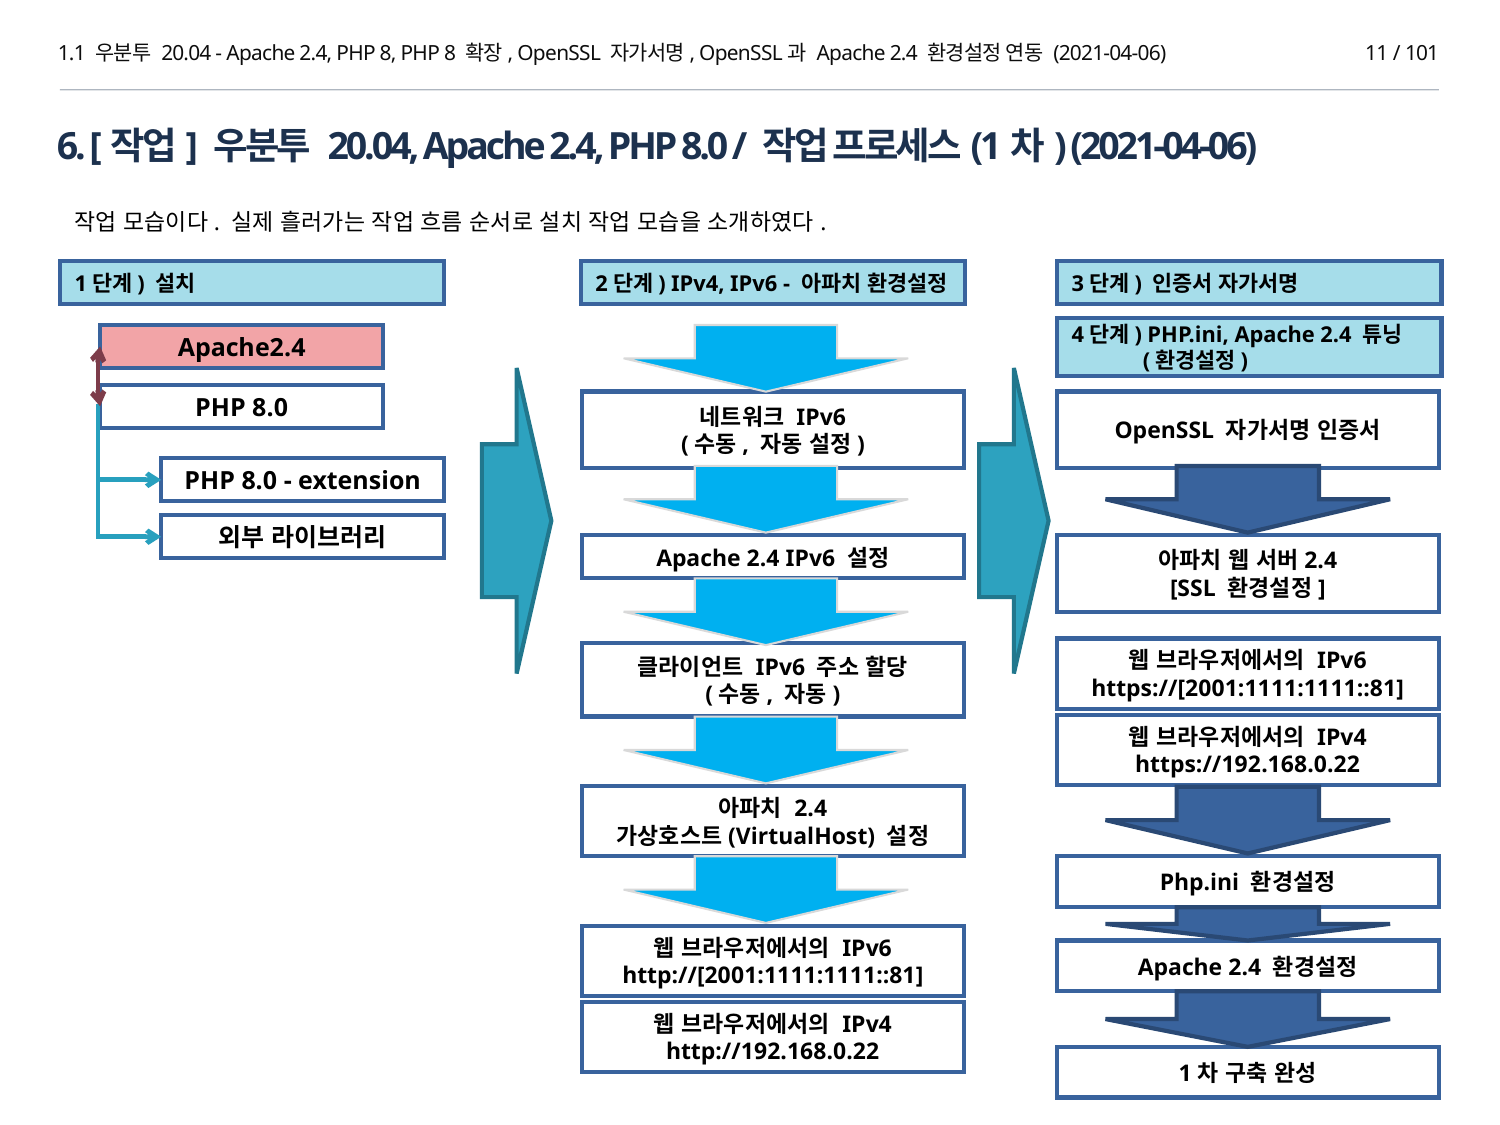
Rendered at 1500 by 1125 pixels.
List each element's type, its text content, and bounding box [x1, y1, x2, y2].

text_box PHP 8.0 [104, 383, 385, 430]
text_box 작업 모습이다. 실제 흘러가는 작업 흐름 순서로 설치 작업 모습을 소개하였다. [59, 192, 1450, 250]
text_box 1단계) 설치 [58, 259, 446, 306]
text_box [977, 367, 1051, 674]
text_box 11 / 101 [1193, 31, 1454, 75]
text_box Php.ini 환경설정 [1055, 854, 1441, 909]
text_box [623, 714, 909, 786]
text_box 4단계) PHP.ini, Apache 2.4 튜닝 (환경설정) [1055, 316, 1444, 378]
text_box 아파치 2.4 가상호스트(VirtualHost) 설정 [580, 784, 966, 858]
text_box Apache2.4 [98, 323, 385, 370]
text_box 네트워크 IPv6 (수동, 자동 설정) [580, 389, 966, 470]
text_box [99, 405, 162, 538]
text_box [1105, 784, 1391, 856]
text_box 클라이언트 IPv6 주소 할당 (수동, 자동) [580, 641, 966, 719]
text_box 2단계) IPv4, IPv6 - 아파치 환경설정 [579, 259, 967, 306]
text_box 6. [작업] 우분투 20.04, Apache 2.4, PHP 8.0 / 작업 프로세스(1차) (2021-04-06) [42, 114, 1439, 211]
text_box OpenSSL 자가서명 인증서 [1055, 389, 1441, 470]
text_box 웹 브라우저에서의 IPv6 http://[2001:1111:1111::81] [580, 924, 966, 998]
text_box 외부 라이브러리 [159, 513, 446, 560]
text_box Apache 2.4 IPv6 설정 [580, 533, 966, 580]
text_box 웹 브라우저에서의 IPv4 http://192.168.0.22 [580, 1000, 966, 1074]
text_box [1105, 989, 1391, 1050]
text_box Apache 2.4 환경설정 [1055, 938, 1441, 993]
text_box 3단계) 인증서 자가서명 [1055, 259, 1444, 306]
text_box [1105, 905, 1391, 943]
text_box [623, 576, 909, 648]
text_box [623, 854, 909, 926]
text_box [1105, 463, 1391, 535]
text_box 아파치 웹 서버2.4 [SSL 환경설정] [1055, 533, 1441, 614]
text_box [479, 367, 554, 674]
text_box [623, 322, 909, 394]
text_box 1.1 우분투 20.04 - Apache 2.4, PHP 8, PHP 8 확장, OpenSSL 자가서명, OpenSSL과 Apache 2.4 환경설정 연동 (2021-04-06) [43, 32, 1193, 72]
text_box 웹 브라우저에서의 IPv6 https://[2001:1111:1111::81] [1055, 636, 1441, 711]
text_box [623, 463, 909, 535]
text_box 웹 브라우저에서의 IPv4 https://192.168.0.22 [1055, 713, 1441, 787]
text_box 1차 구축 완성 [1055, 1045, 1441, 1100]
text_box PHP 8.0 - extension [165, 456, 446, 503]
